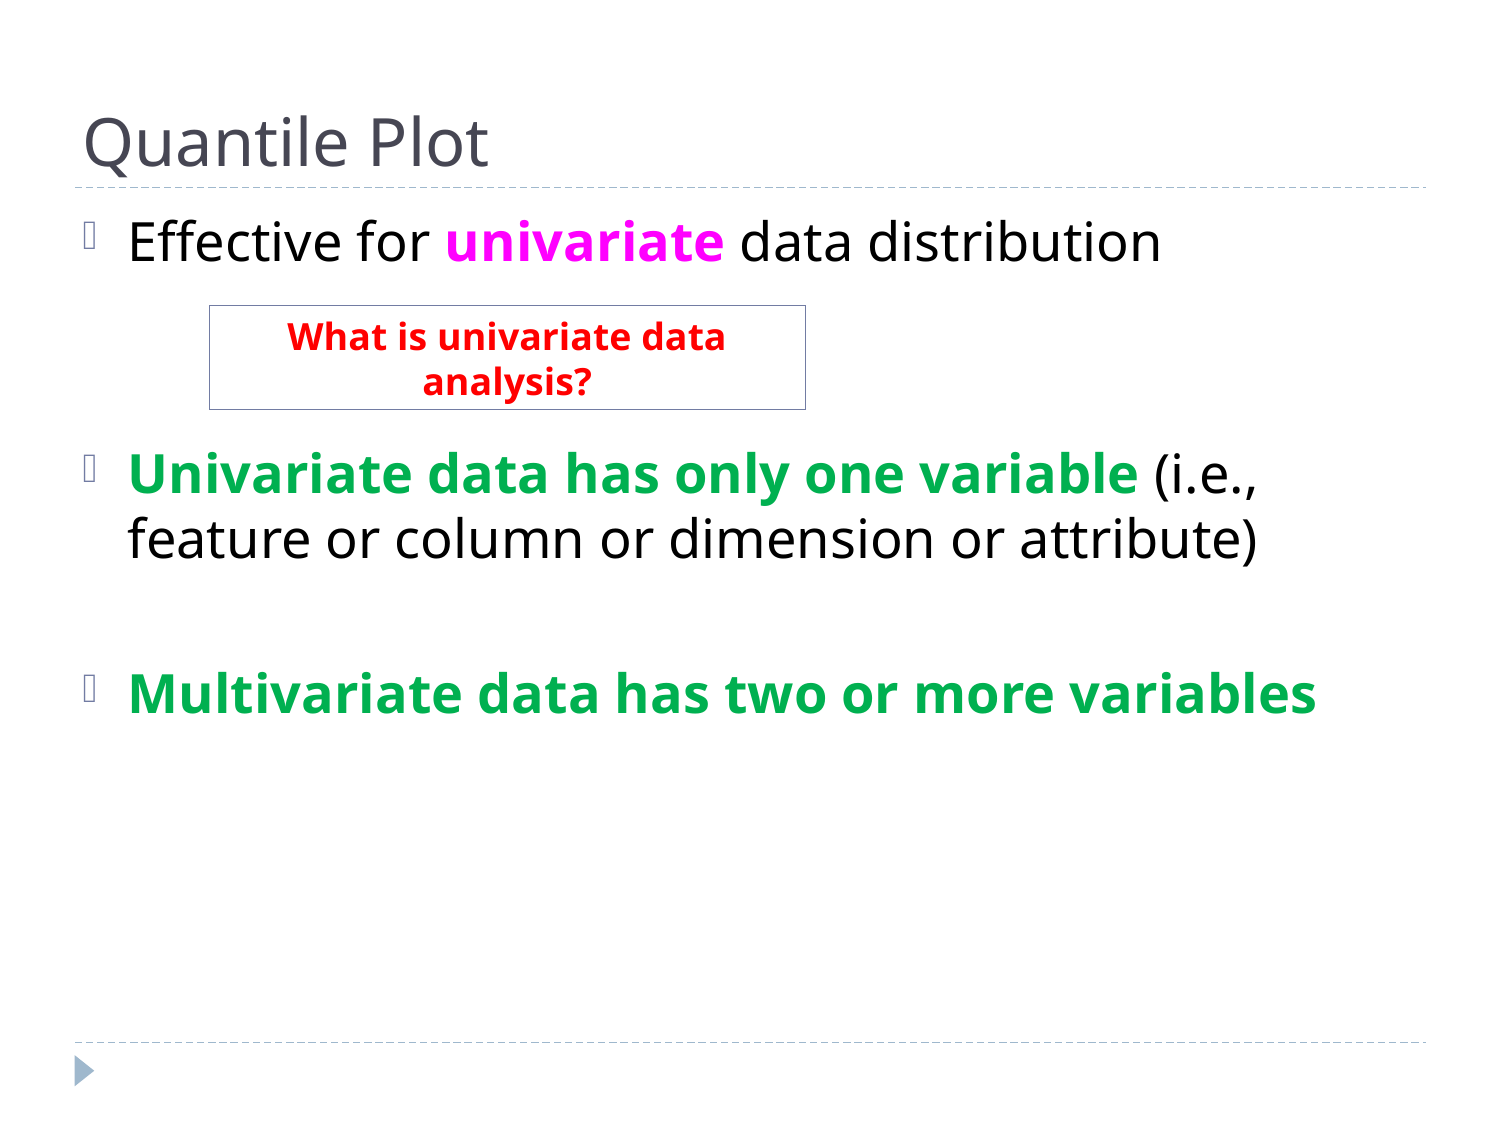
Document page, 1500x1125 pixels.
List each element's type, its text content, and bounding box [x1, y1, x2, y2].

list Effective for univariate data distribution Univariate data has only one variable (i.e., feature or column or dimension or attribute) Multivariate data has two or more variables [74, 199, 1426, 1011]
title Quantile Plot [74, 24, 1426, 188]
text_box What is univariate data analysis? [209, 305, 806, 410]
